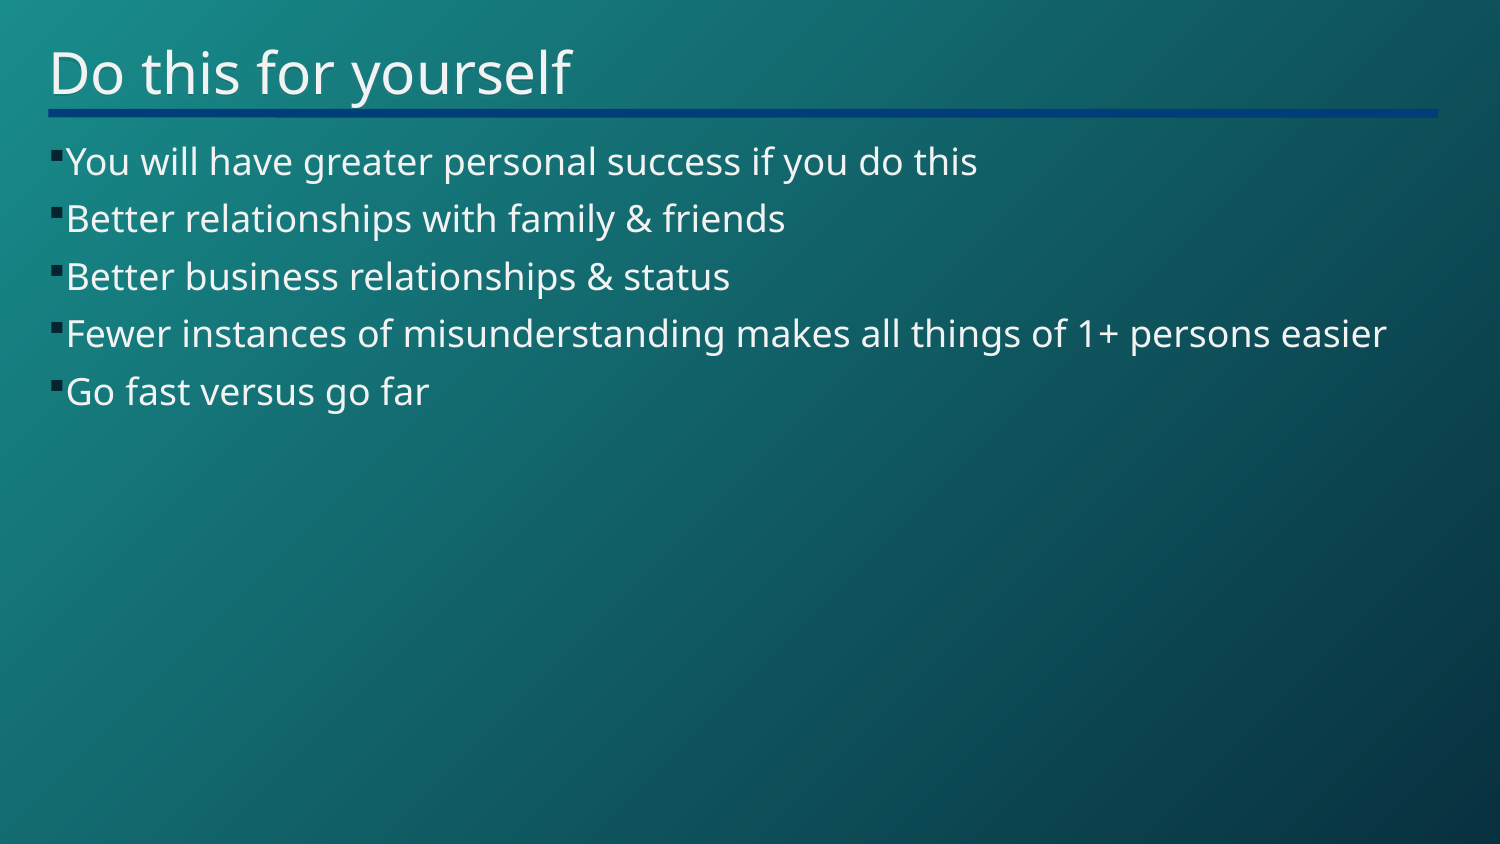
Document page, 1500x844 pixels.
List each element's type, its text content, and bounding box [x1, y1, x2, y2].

list You will have greater personal success if you do this Better relationships with family & friends Better business relationships & status Fewer instances of misunderstanding makes all things of 1+ persons easier Go fast versus go far [48, 137, 1439, 705]
title Do this for yourself [48, 55, 1439, 97]
